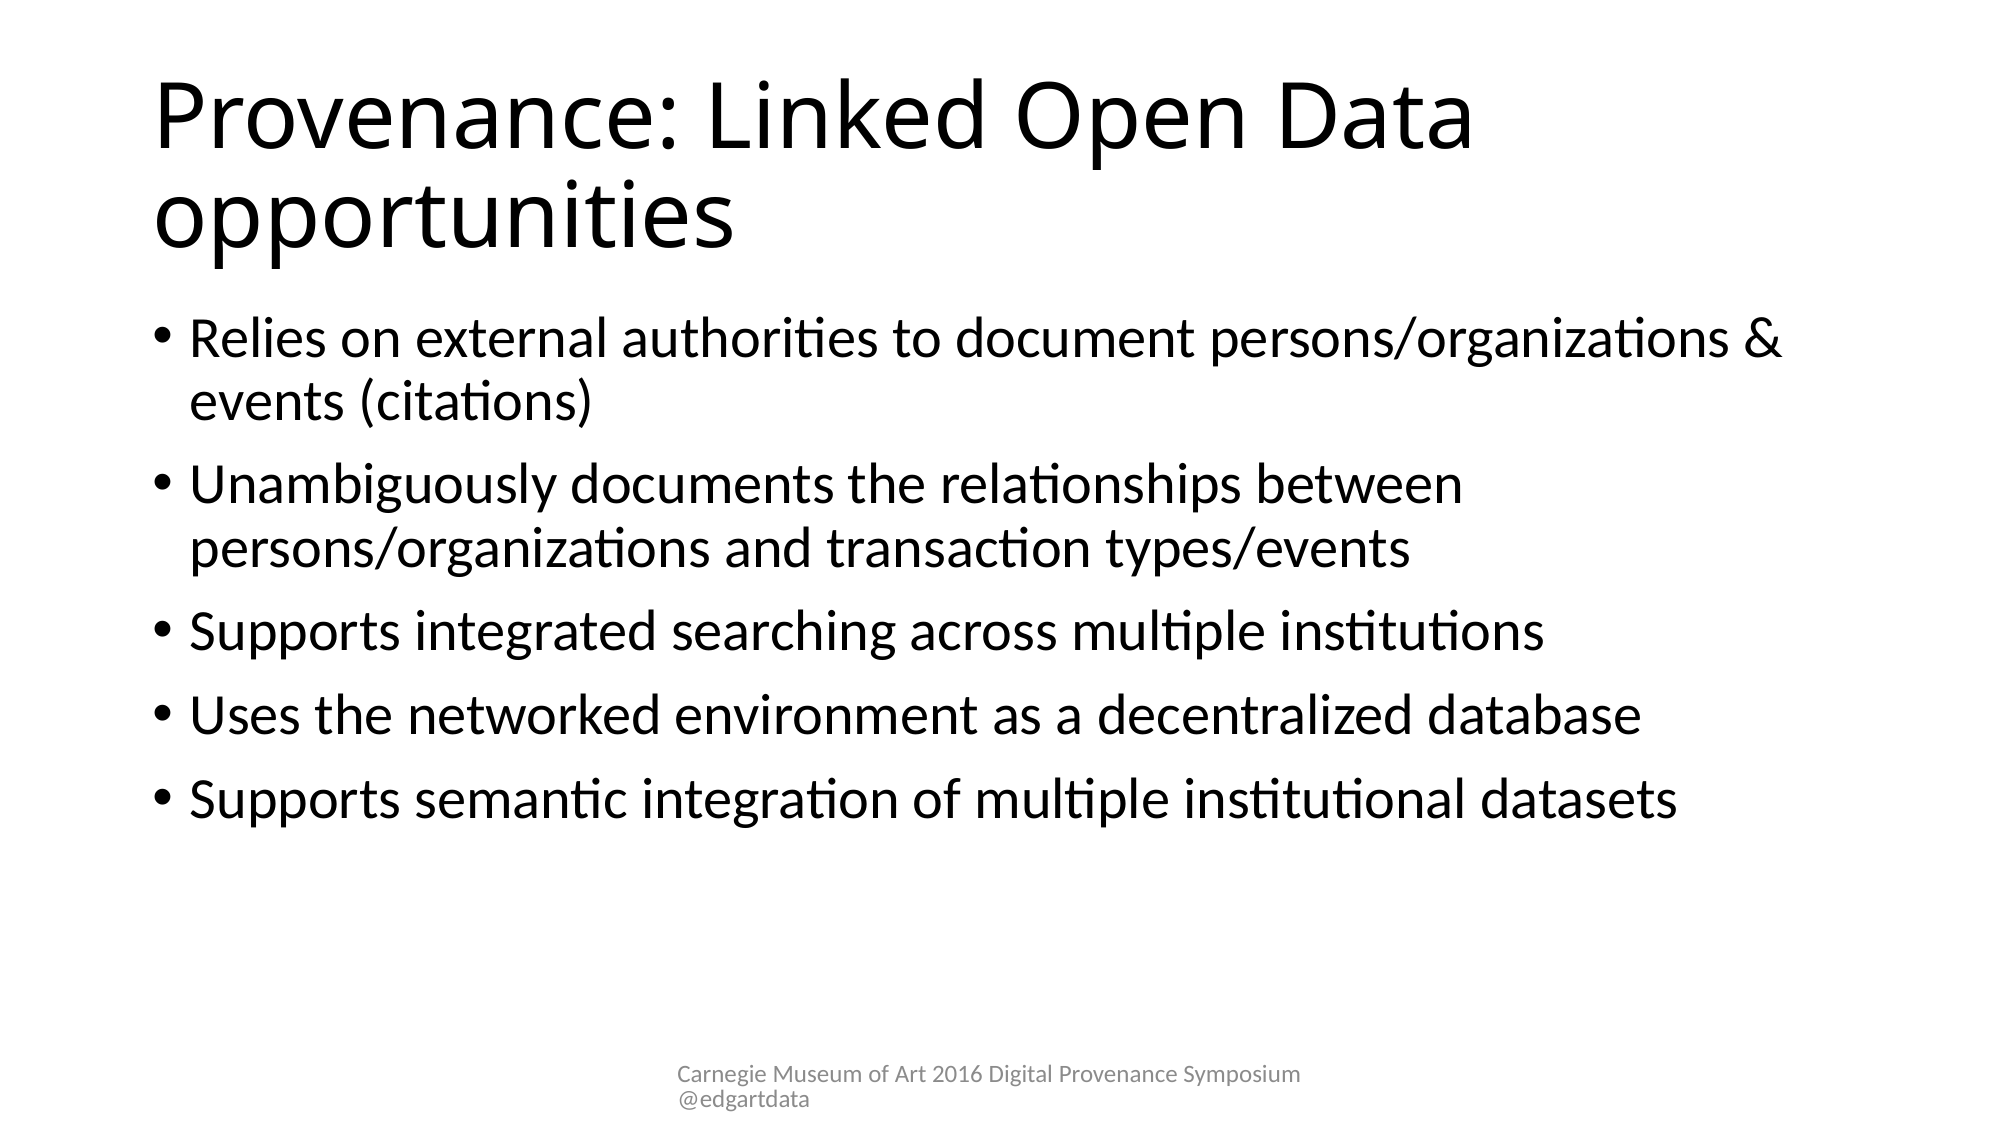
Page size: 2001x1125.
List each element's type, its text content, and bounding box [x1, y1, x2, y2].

list Relies on external authorities to document persons/organizations & events (citations) Unambiguously documents the relationships between persons/organizations and transaction types/events Supports integrated searching across multiple institutions Uses the networked environment as a decentralized database Supports semantic integration of multiple institutional datasets [137, 299, 1863, 1014]
footer Carnegie Museum of Art 2016 Digital Provenance Symposium @edgartdata [662, 1042, 1338, 1103]
title Provenance: Linked Open Data opportunities [137, 59, 1863, 278]
